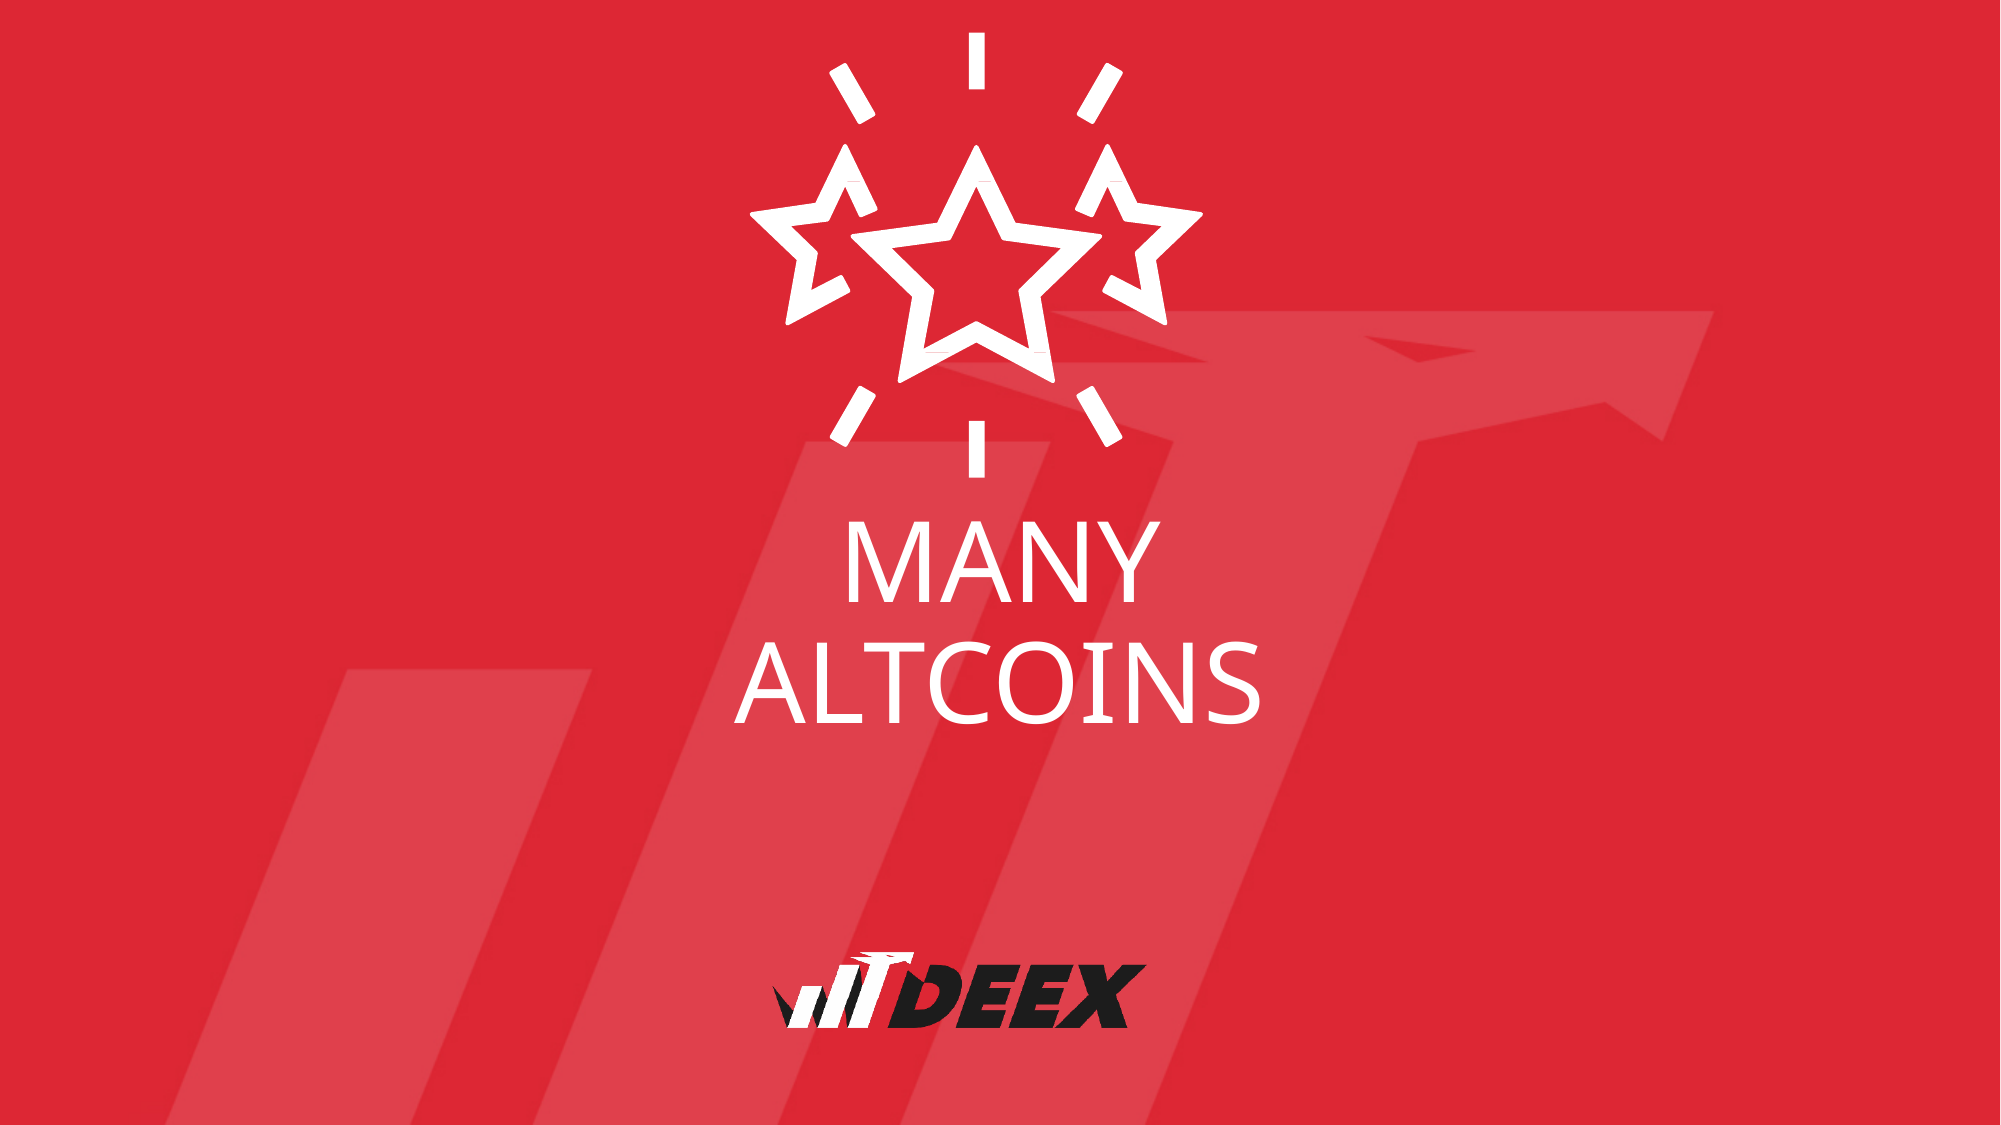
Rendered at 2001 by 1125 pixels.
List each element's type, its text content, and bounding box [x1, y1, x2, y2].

text_box [831, 65, 874, 123]
picture [0, 0, 2001, 1125]
text_box [1078, 388, 1121, 445]
text_box [1077, 145, 1201, 324]
text_box [1078, 64, 1121, 122]
text_box [968, 420, 985, 478]
text_box [831, 387, 874, 445]
text_box [887, 181, 1066, 353]
title MANY ALTCOINS [0, 469, 2000, 749]
text_box [968, 32, 985, 90]
text_box [852, 147, 1101, 382]
text_box [751, 145, 876, 324]
